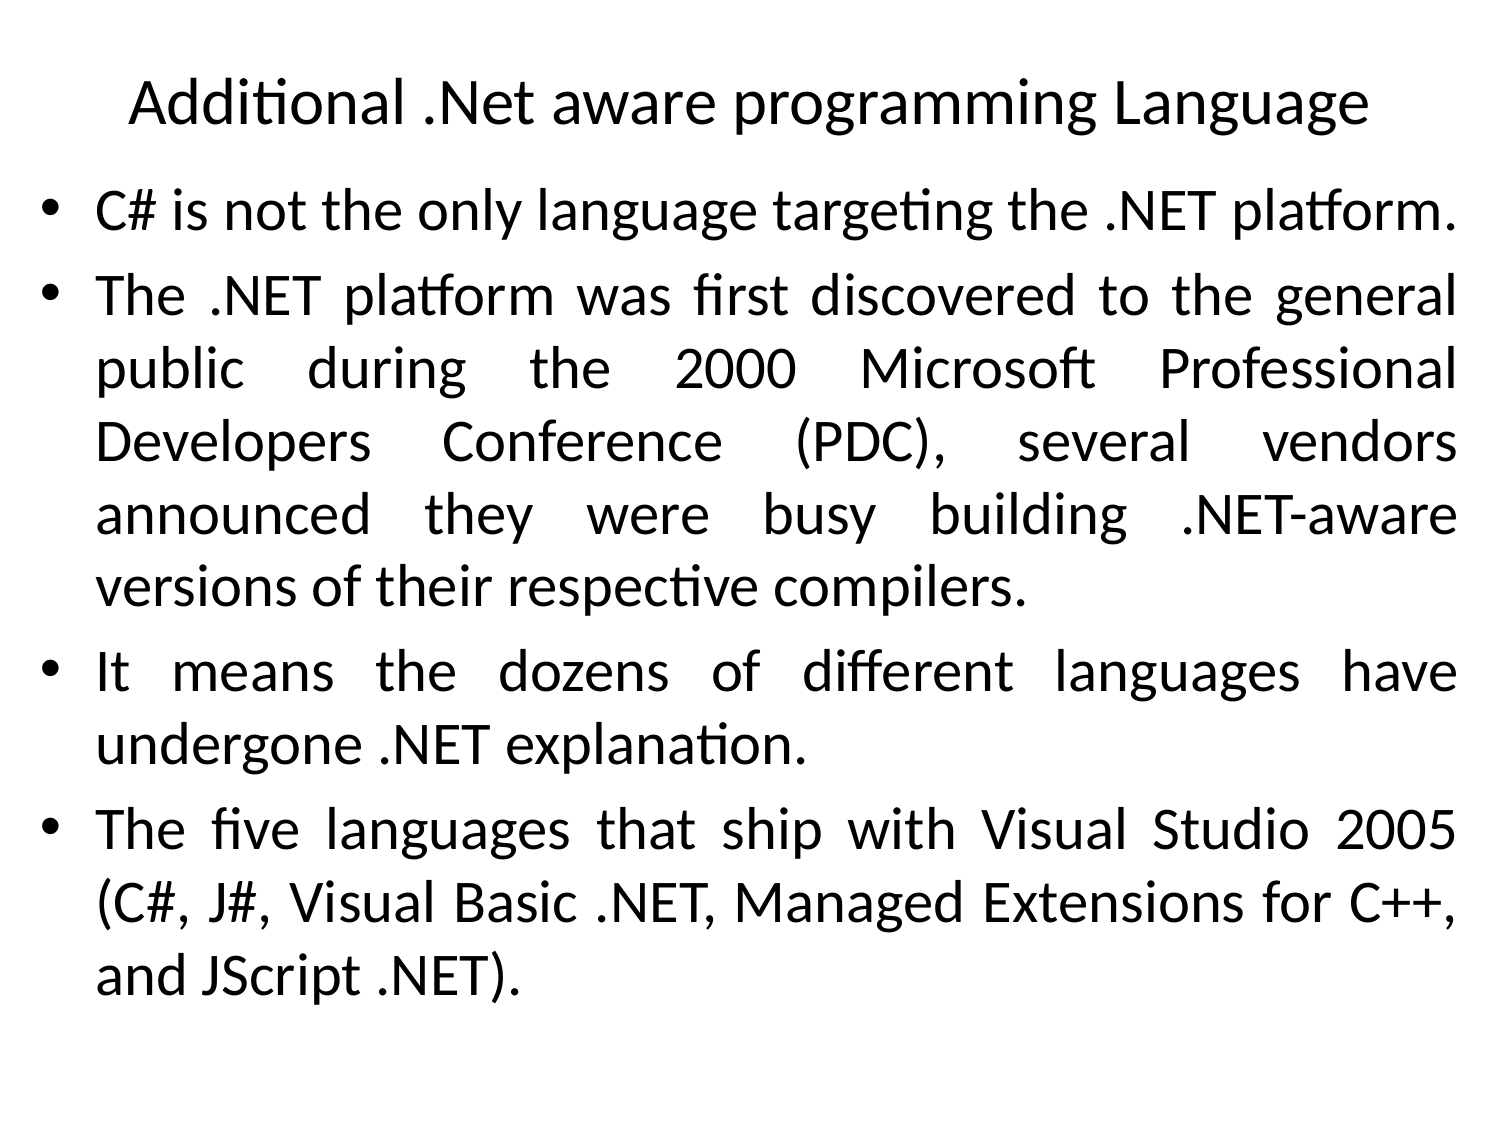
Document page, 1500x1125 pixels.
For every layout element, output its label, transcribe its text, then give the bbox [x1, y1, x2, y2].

list C# is not the only language targeting the .NET platform. The .NET platform was first discovered to the general public during the 2000 Microsoft Professional Developers Conference (PDC), several vendors announced they were busy building .NET-aware versions of their respective compilers. It means the dozens of different languages have undergone .NET explanation. The five languages that ship with Visual Studio 2005 (C#, J#, Visual Basic .NET, Managed Extensions for C++, and JScript .NET). [24, 162, 1475, 1088]
title Additional .Net aware programming Language [75, 45, 1425, 150]
